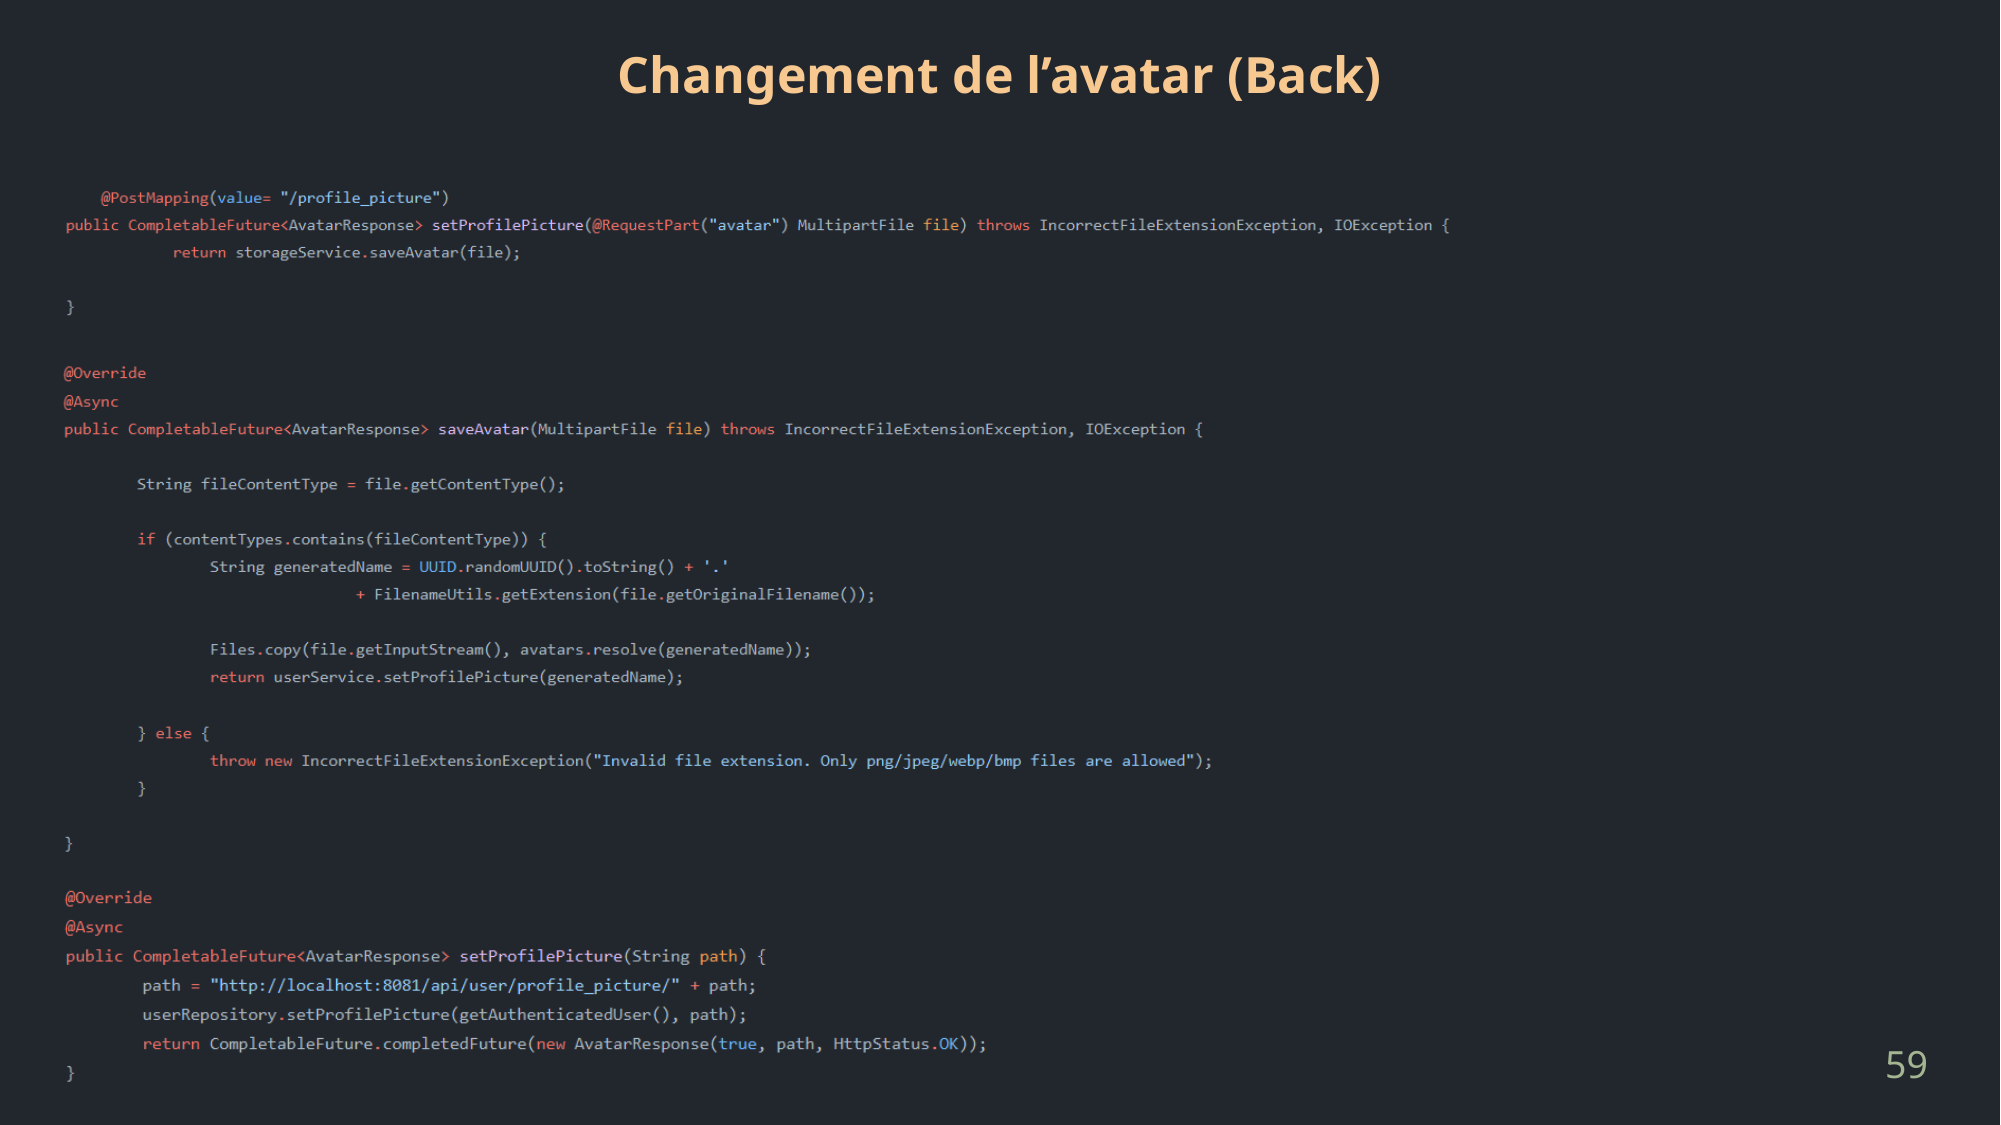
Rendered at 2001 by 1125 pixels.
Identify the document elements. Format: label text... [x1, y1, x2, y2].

text_box 59 [998, 1033, 1944, 1094]
text_box Changement de l’avatar (Back) [56, 31, 1944, 112]
picture [56, 184, 1460, 332]
picture [56, 358, 1221, 857]
picture [56, 883, 993, 1111]
